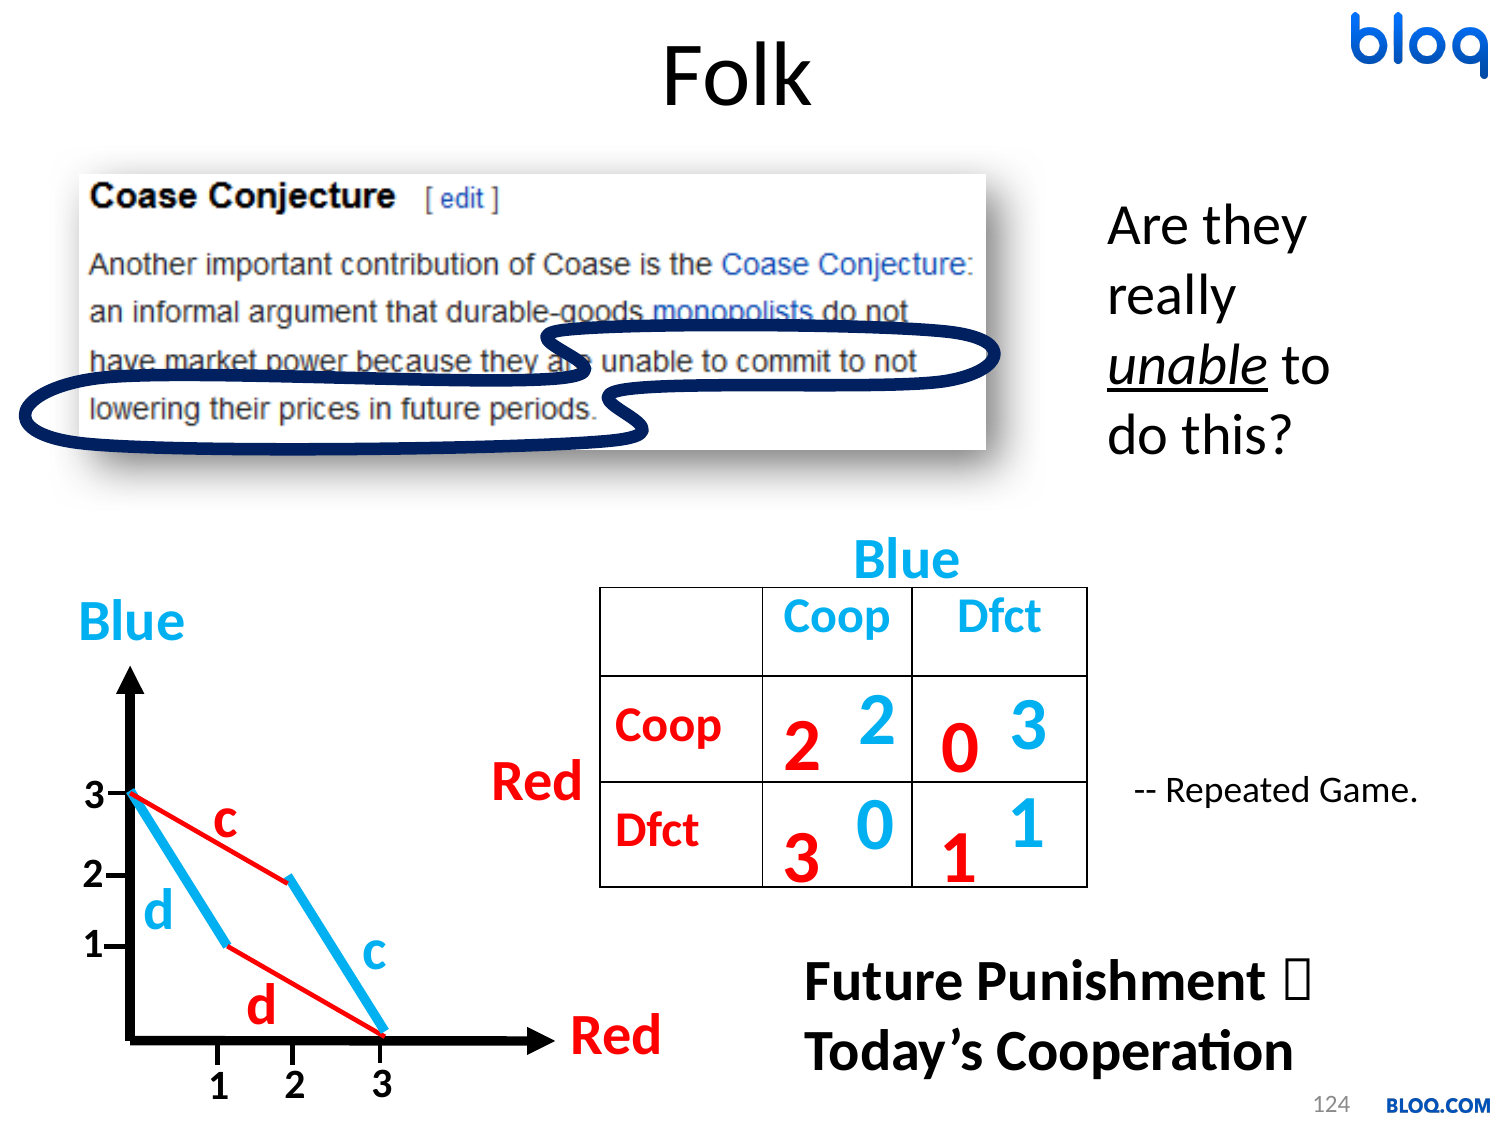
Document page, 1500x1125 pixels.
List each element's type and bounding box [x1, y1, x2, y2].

table_cell [601, 783, 762, 886]
text_box [986, 339, 997, 370]
table_header [601, 588, 762, 675]
text_box [999, 666, 1056, 870]
text_box [74, 665, 679, 1116]
picture [1413, 12, 1488, 79]
text_box [1092, 178, 1366, 474]
table_cell [601, 677, 762, 781]
picture [78, 174, 986, 451]
slide_number [1015, 1090, 1366, 1125]
text_box [1119, 757, 1435, 818]
text_box [838, 512, 976, 587]
text_box [932, 799, 986, 905]
text_box [934, 689, 988, 795]
title [62, 0, 1413, 163]
table_header [763, 588, 911, 675]
table_cell [763, 783, 911, 886]
text_box [22, 379, 78, 445]
table_cell [902, 677, 911, 781]
text_box [848, 662, 905, 873]
table_cell [913, 677, 1002, 781]
table_cell [913, 783, 1086, 886]
text_box [476, 734, 599, 820]
text_box [790, 934, 1378, 1090]
table_cell [1053, 677, 1086, 781]
table_header [913, 588, 1086, 675]
table_cell [763, 677, 851, 781]
text_box [775, 799, 829, 905]
text_box [776, 687, 830, 793]
text_box [63, 575, 201, 660]
picture [1387, 1098, 1490, 1113]
